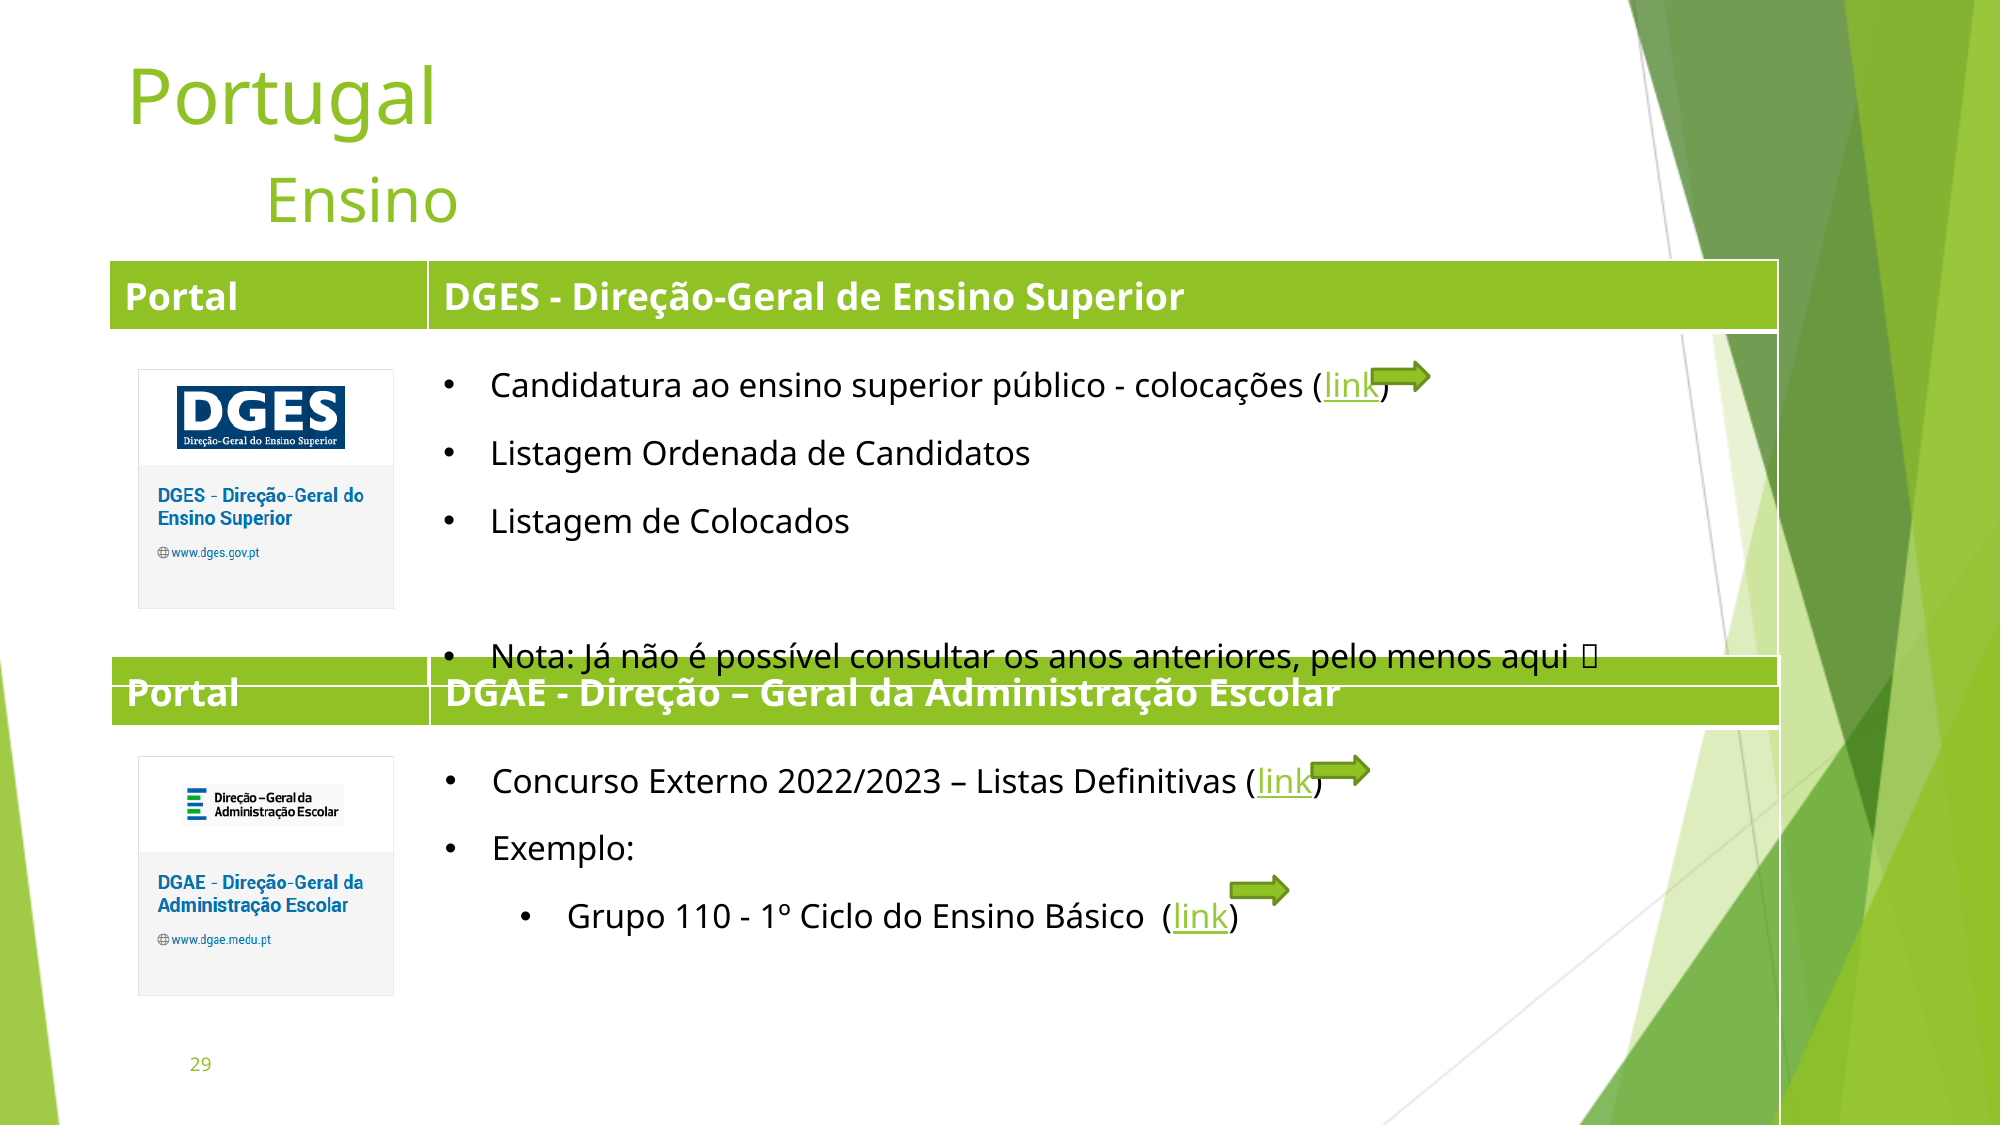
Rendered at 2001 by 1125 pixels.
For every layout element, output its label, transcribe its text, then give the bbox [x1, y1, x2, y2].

table_cell [112, 730, 429, 1125]
picture [138, 756, 395, 997]
text_box [1229, 874, 1290, 907]
table_header DGES - Direção-Geral de Ensino Superior [429, 261, 1777, 329]
text_box 29 [114, 1035, 227, 1095]
text_box [1370, 360, 1431, 393]
picture [1351, 0, 2000, 1125]
table_cell Concurso Externo 2022/2023 – Listas Definitivas (link) Exemplo: Grupo 110 - 1º Ciclo do Ensino Básico (link) [431, 730, 1779, 1125]
table_cell [110, 334, 427, 685]
table_cell Candidatura ao ensino superior público - colocações (link) Listagem Ordenada de Candidatos Listagem de Colocados Nota: Já não é possível consultar os anos anteriores, pelo menos aqui  [429, 334, 1777, 685]
text_box [1310, 754, 1371, 786]
picture [0, 0, 110, 1125]
table_header DGAE - Direção – Geral da Administração Escolar [431, 687, 1779, 725]
table_header Portal [112, 687, 429, 725]
title Portugal Ensino [111, 34, 1779, 252]
picture [138, 369, 395, 610]
table_header Portal [110, 261, 427, 329]
